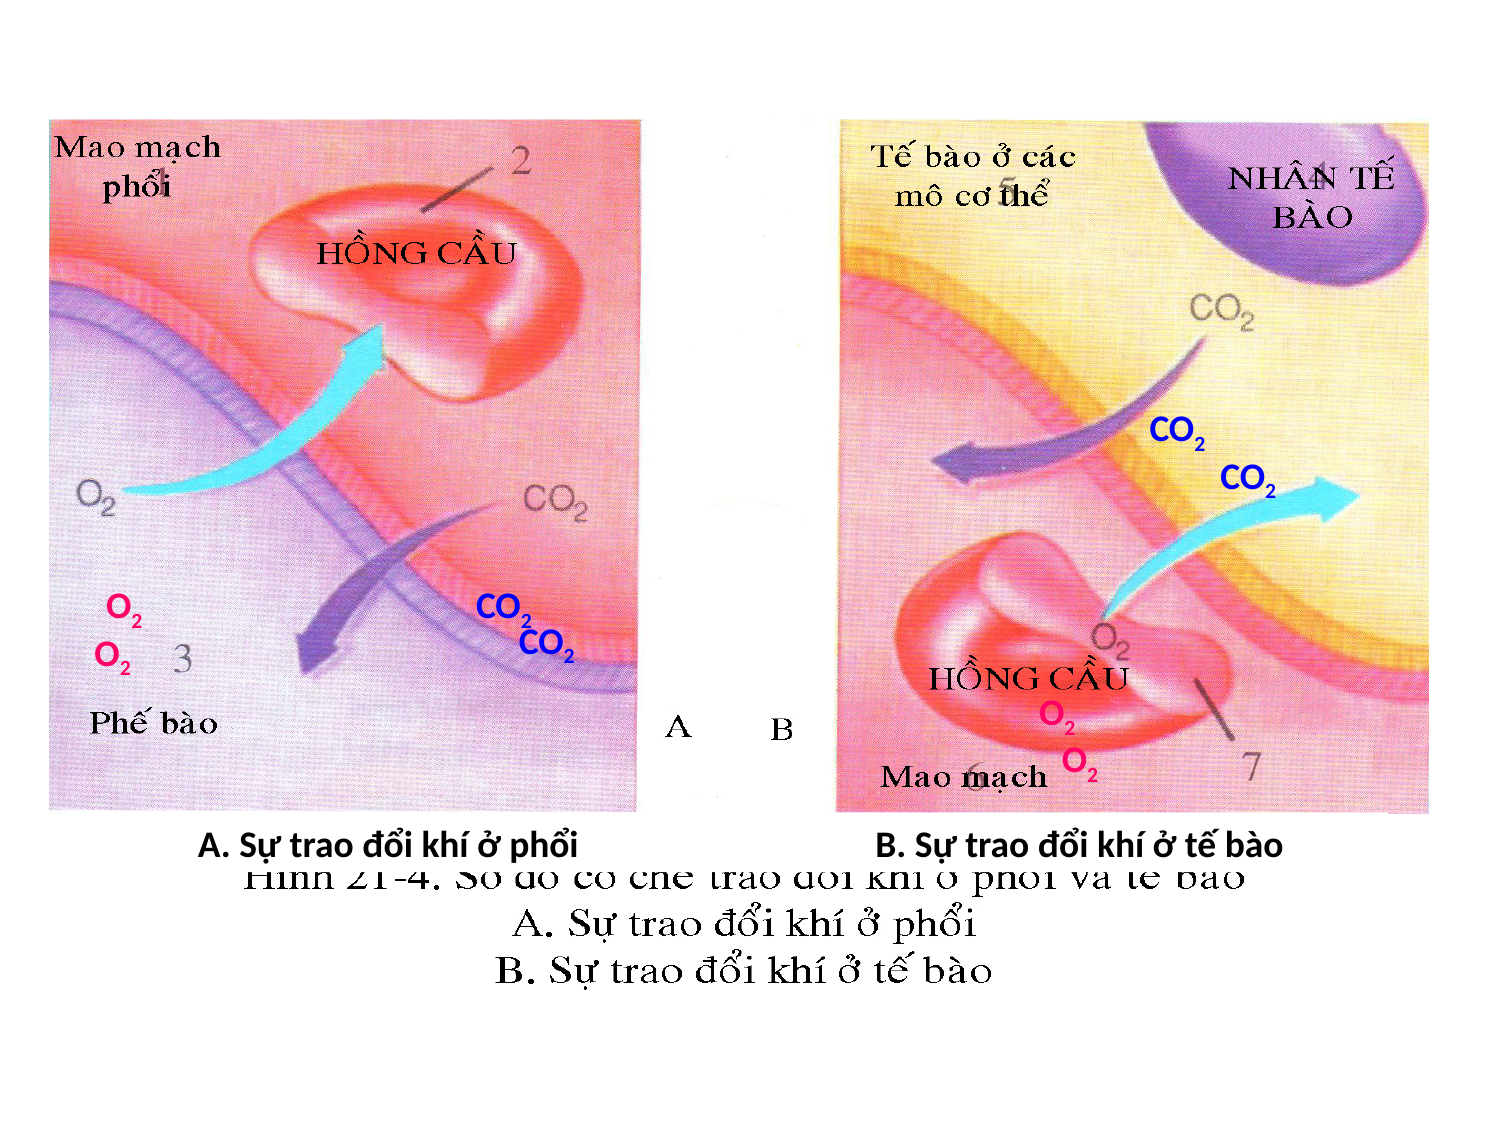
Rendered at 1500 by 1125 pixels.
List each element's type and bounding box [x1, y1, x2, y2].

text_box [12, 87, 1472, 1000]
